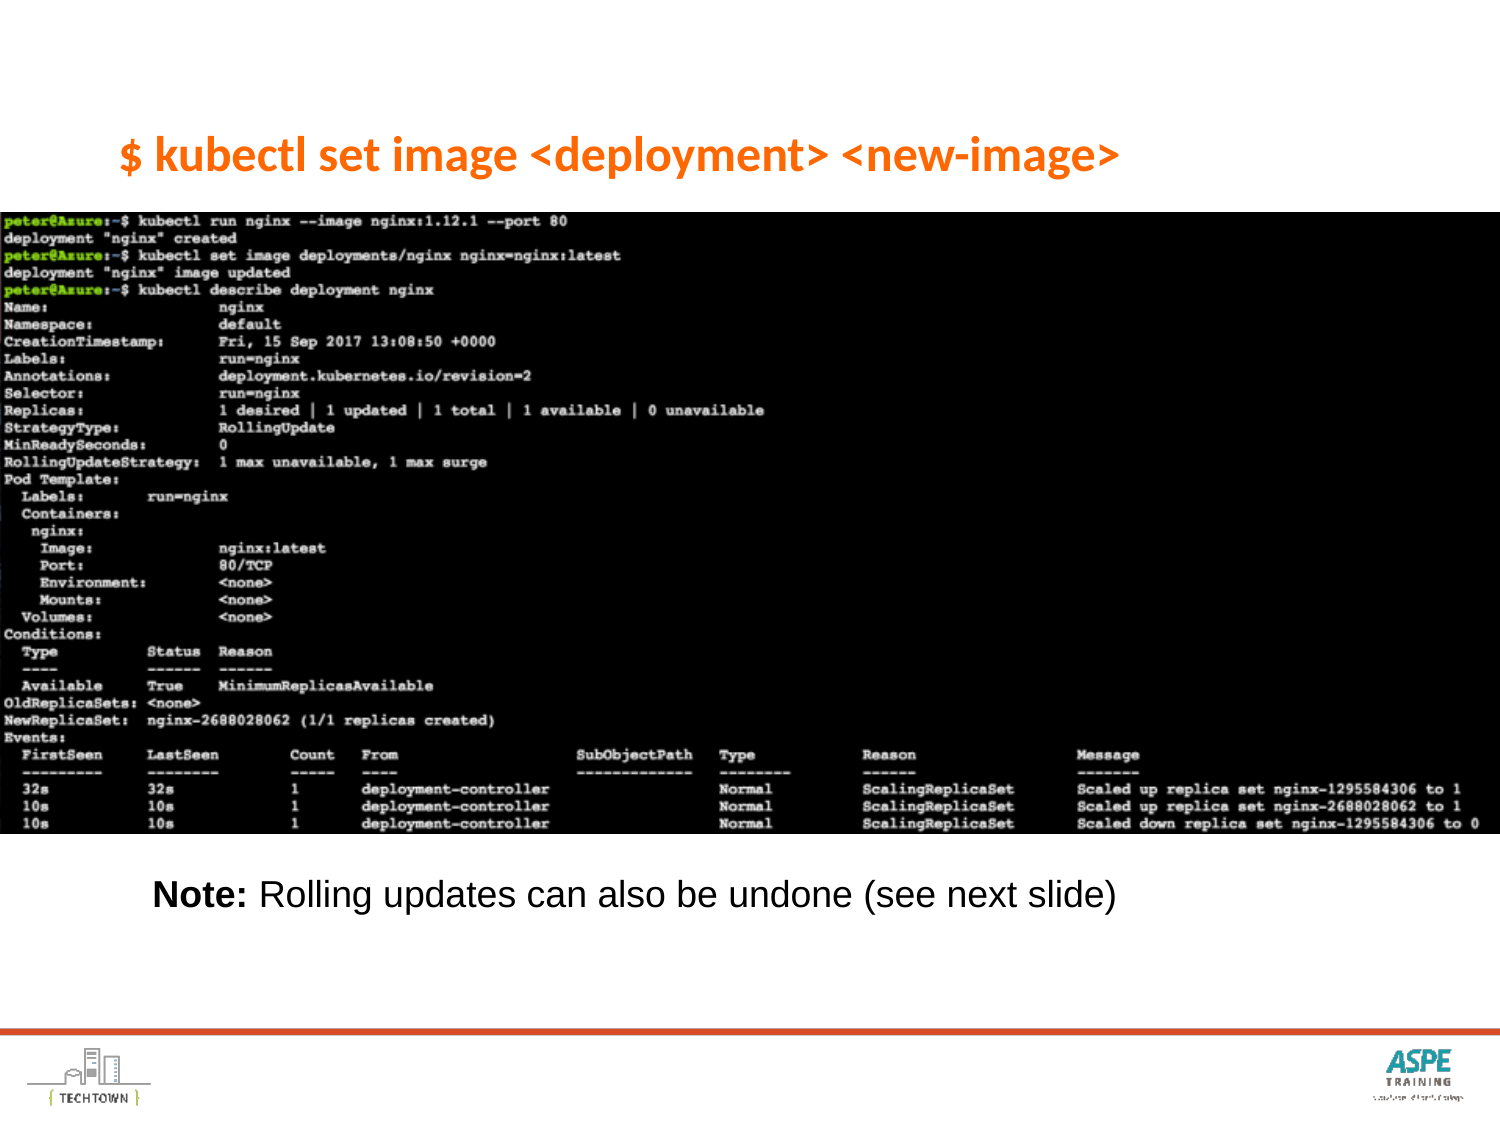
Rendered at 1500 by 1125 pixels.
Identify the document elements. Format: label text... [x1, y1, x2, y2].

title $ kubectl set image <deployment> <new-image> [103, 59, 1397, 210]
picture [0, 0, 1500, 1125]
text_box Note: Rolling updates can also be undone (see next slide) [137, 862, 1154, 975]
